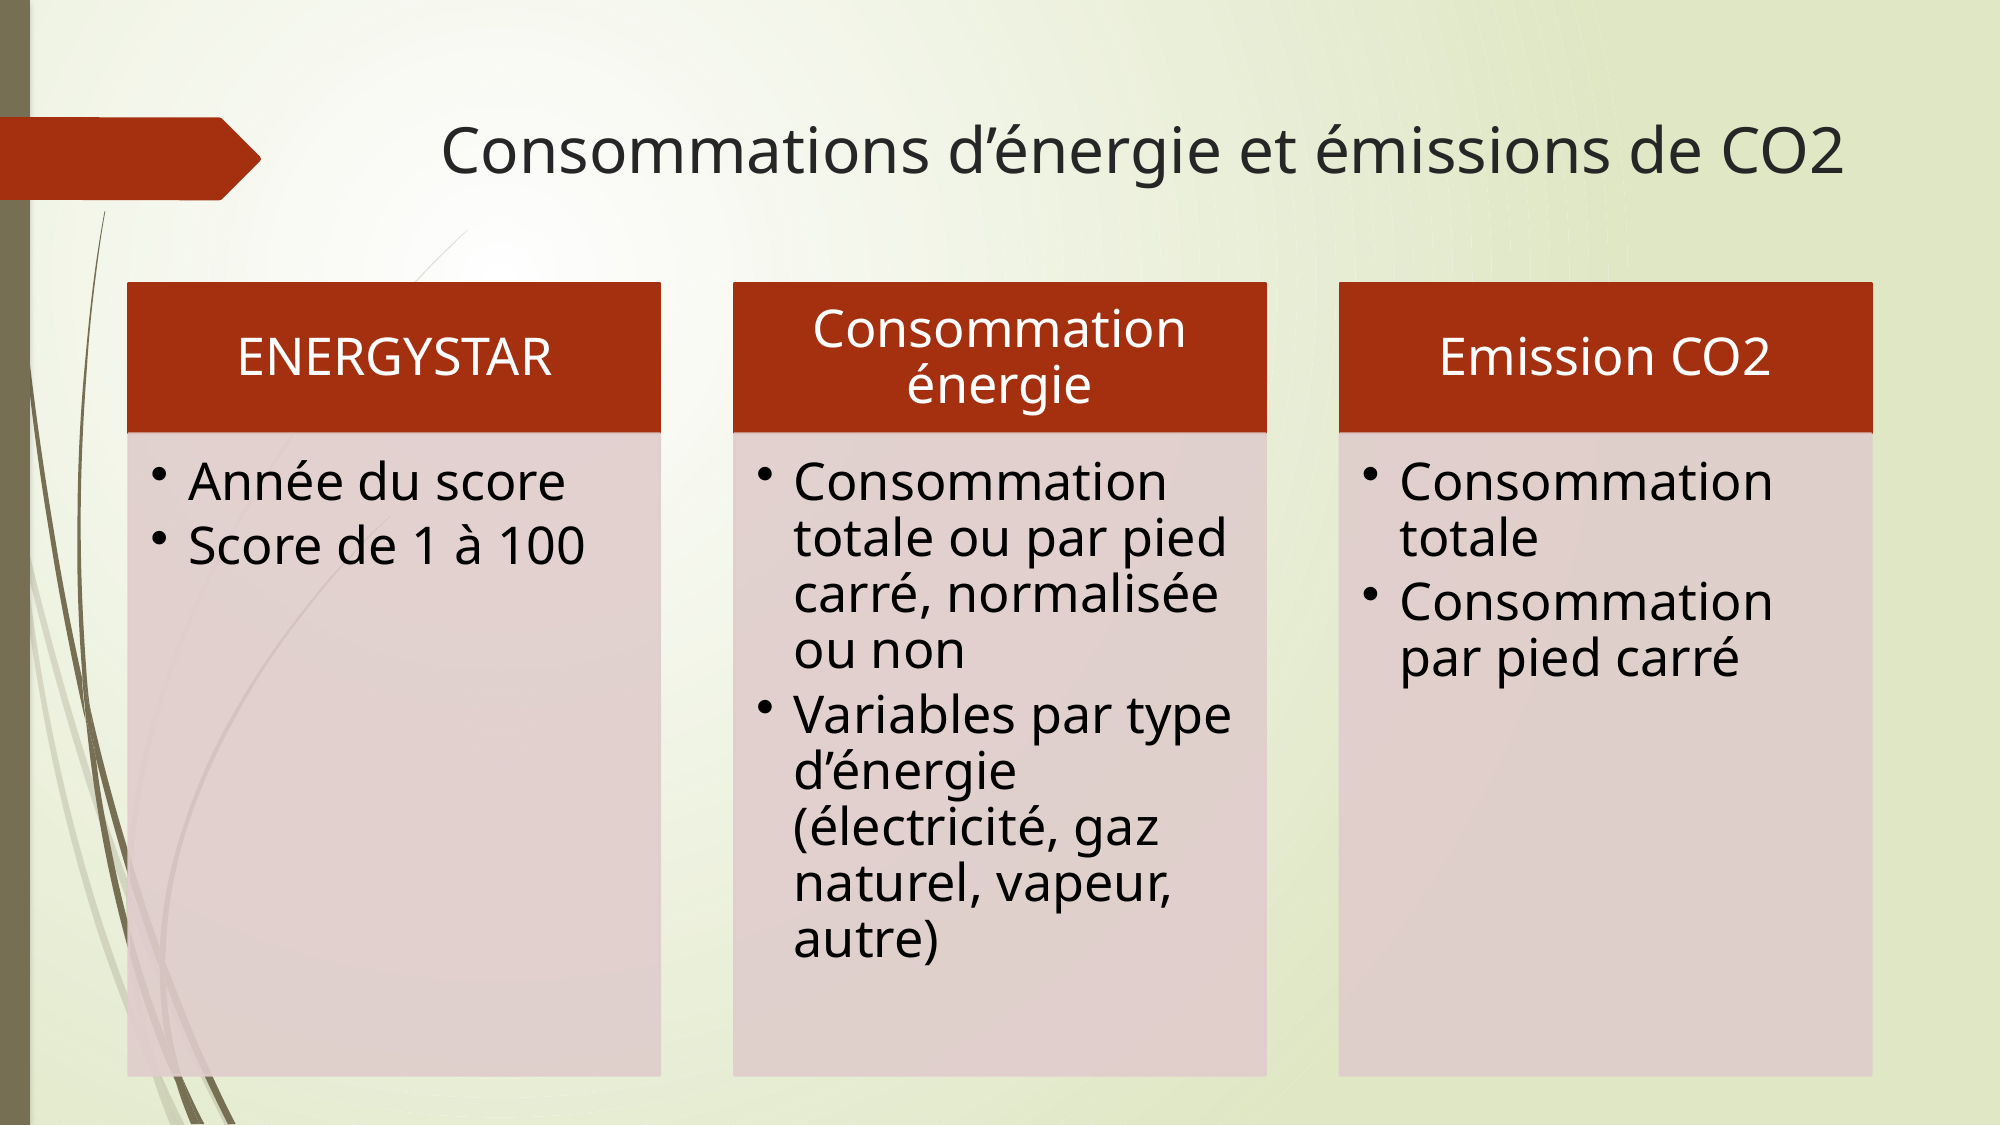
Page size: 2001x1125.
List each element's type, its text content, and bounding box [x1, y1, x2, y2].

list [127, 268, 1873, 1090]
title Consommations d’énergie et émissions de CO2 [425, 102, 1888, 313]
